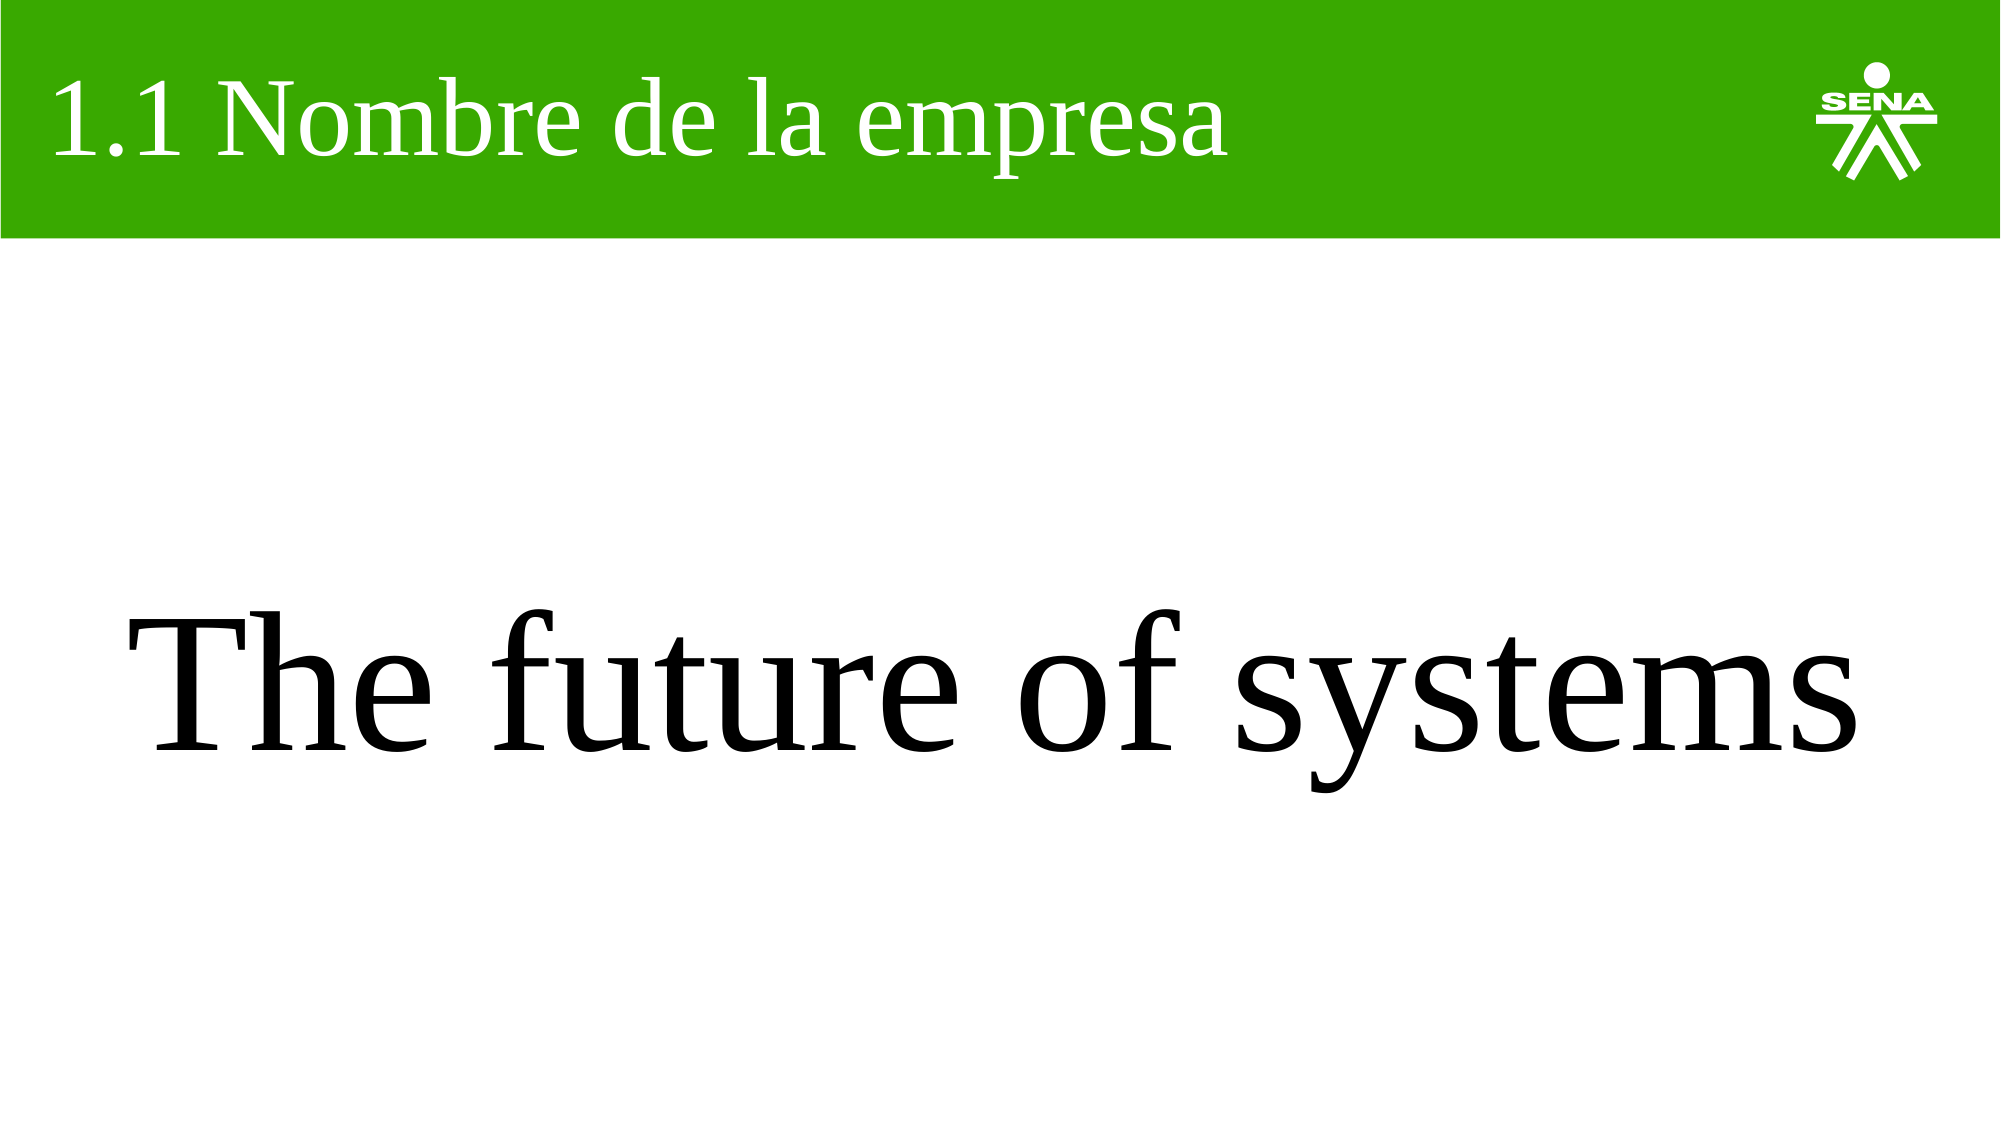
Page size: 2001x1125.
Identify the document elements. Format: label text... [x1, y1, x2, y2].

picture [0, 0, 2001, 1125]
title 1.1 Nombre de la empresa [31, 9, 1757, 228]
text_box The future of systems [111, 543, 1938, 799]
